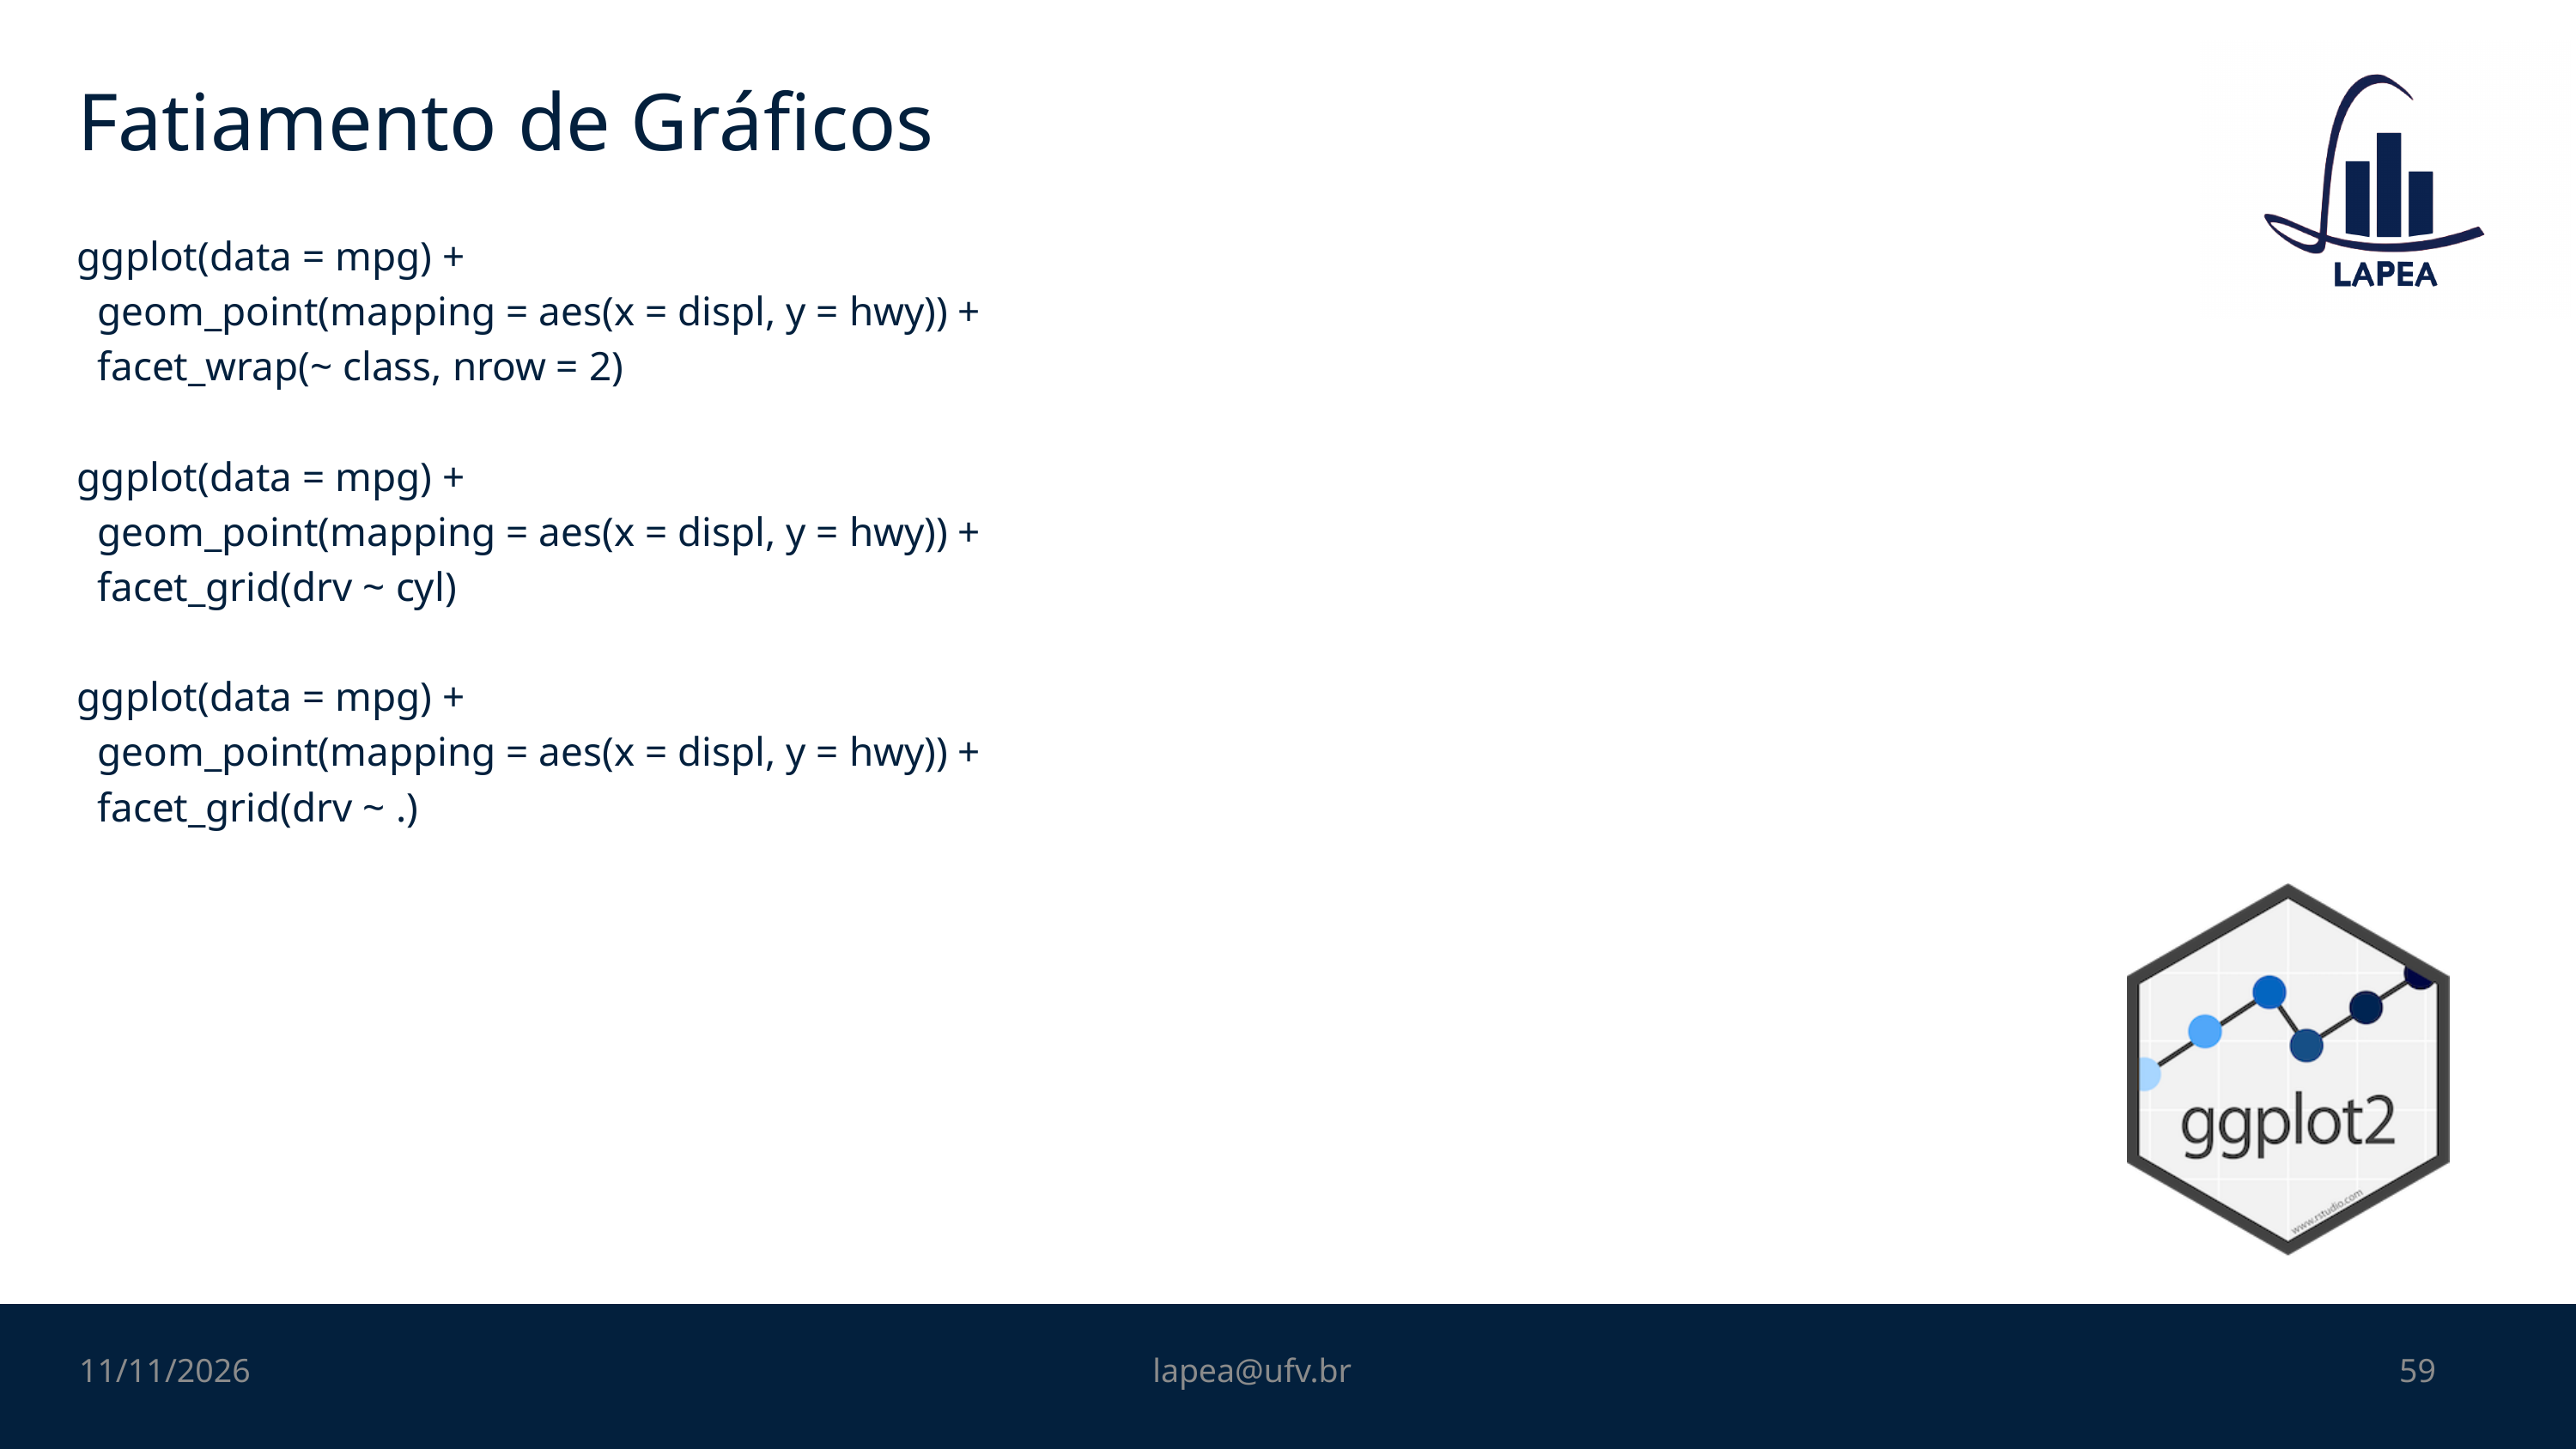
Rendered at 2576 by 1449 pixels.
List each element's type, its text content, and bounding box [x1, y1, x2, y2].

list ggplot(data = mpg) + geom_point(mapping = aes(x = displ, y = hwy)) + facet_wrap(~ class, nrow = 2) ggplot(data = mpg) + geom_point(mapping = aes(x = displ, y = hwy)) + facet_grid(drv ~ cyl) ggplot(data = mpg) + geom_point(mapping = aes(x = displ, y = hwy)) + facet_grid(drv ~ .) [64, 225, 2190, 1279]
footer lapea@ufv.br [410, 1346, 2095, 1398]
title Fatiamento de Gráficos [64, 39, 2190, 200]
picture [2127, 883, 2450, 1257]
slide_number 59 [2148, 1346, 2450, 1398]
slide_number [66, 1346, 368, 1398]
picture [2200, 40, 2571, 318]
